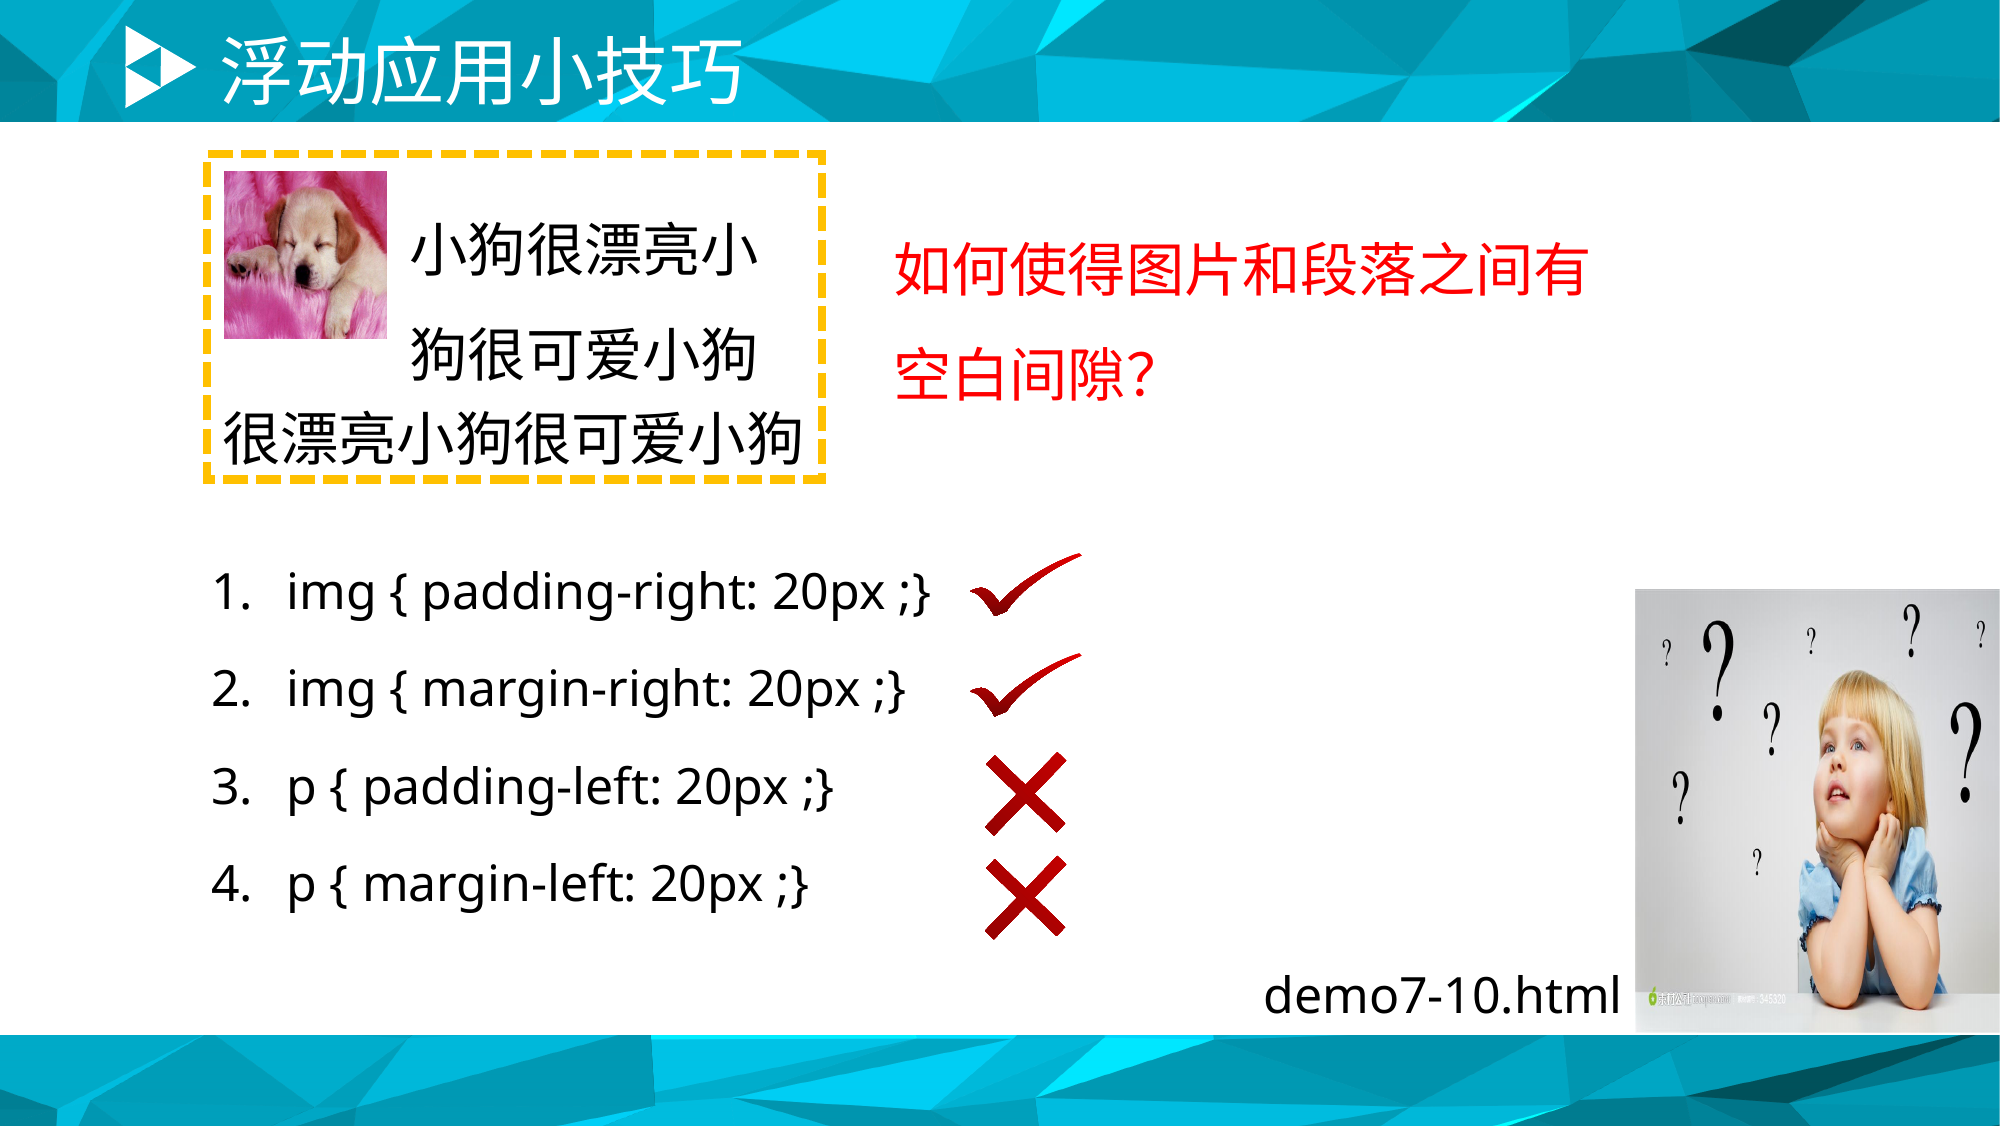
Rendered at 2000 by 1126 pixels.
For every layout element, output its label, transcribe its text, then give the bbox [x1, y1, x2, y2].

picture [1634, 589, 2000, 1033]
text_box [983, 854, 1068, 941]
list [104, 178, 1927, 978]
title 浮动应用小技巧 [201, 24, 1927, 127]
text_box [983, 750, 1068, 837]
text_box demo7-10.html [1245, 954, 1634, 1033]
picture [0, 1035, 2000, 1126]
text_box 如何使得图片和段落之间有空白间隙？ [878, 191, 1615, 416]
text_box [207, 154, 822, 480]
text_box [969, 653, 1082, 717]
text_box [969, 553, 1082, 617]
picture [0, 0, 2000, 122]
text_box img { padding-right: 20px ;} img { margin-right: 20px ;} p { padding-left: 20px ;} p { margin-left: 20px ;} [92, 521, 1369, 920]
